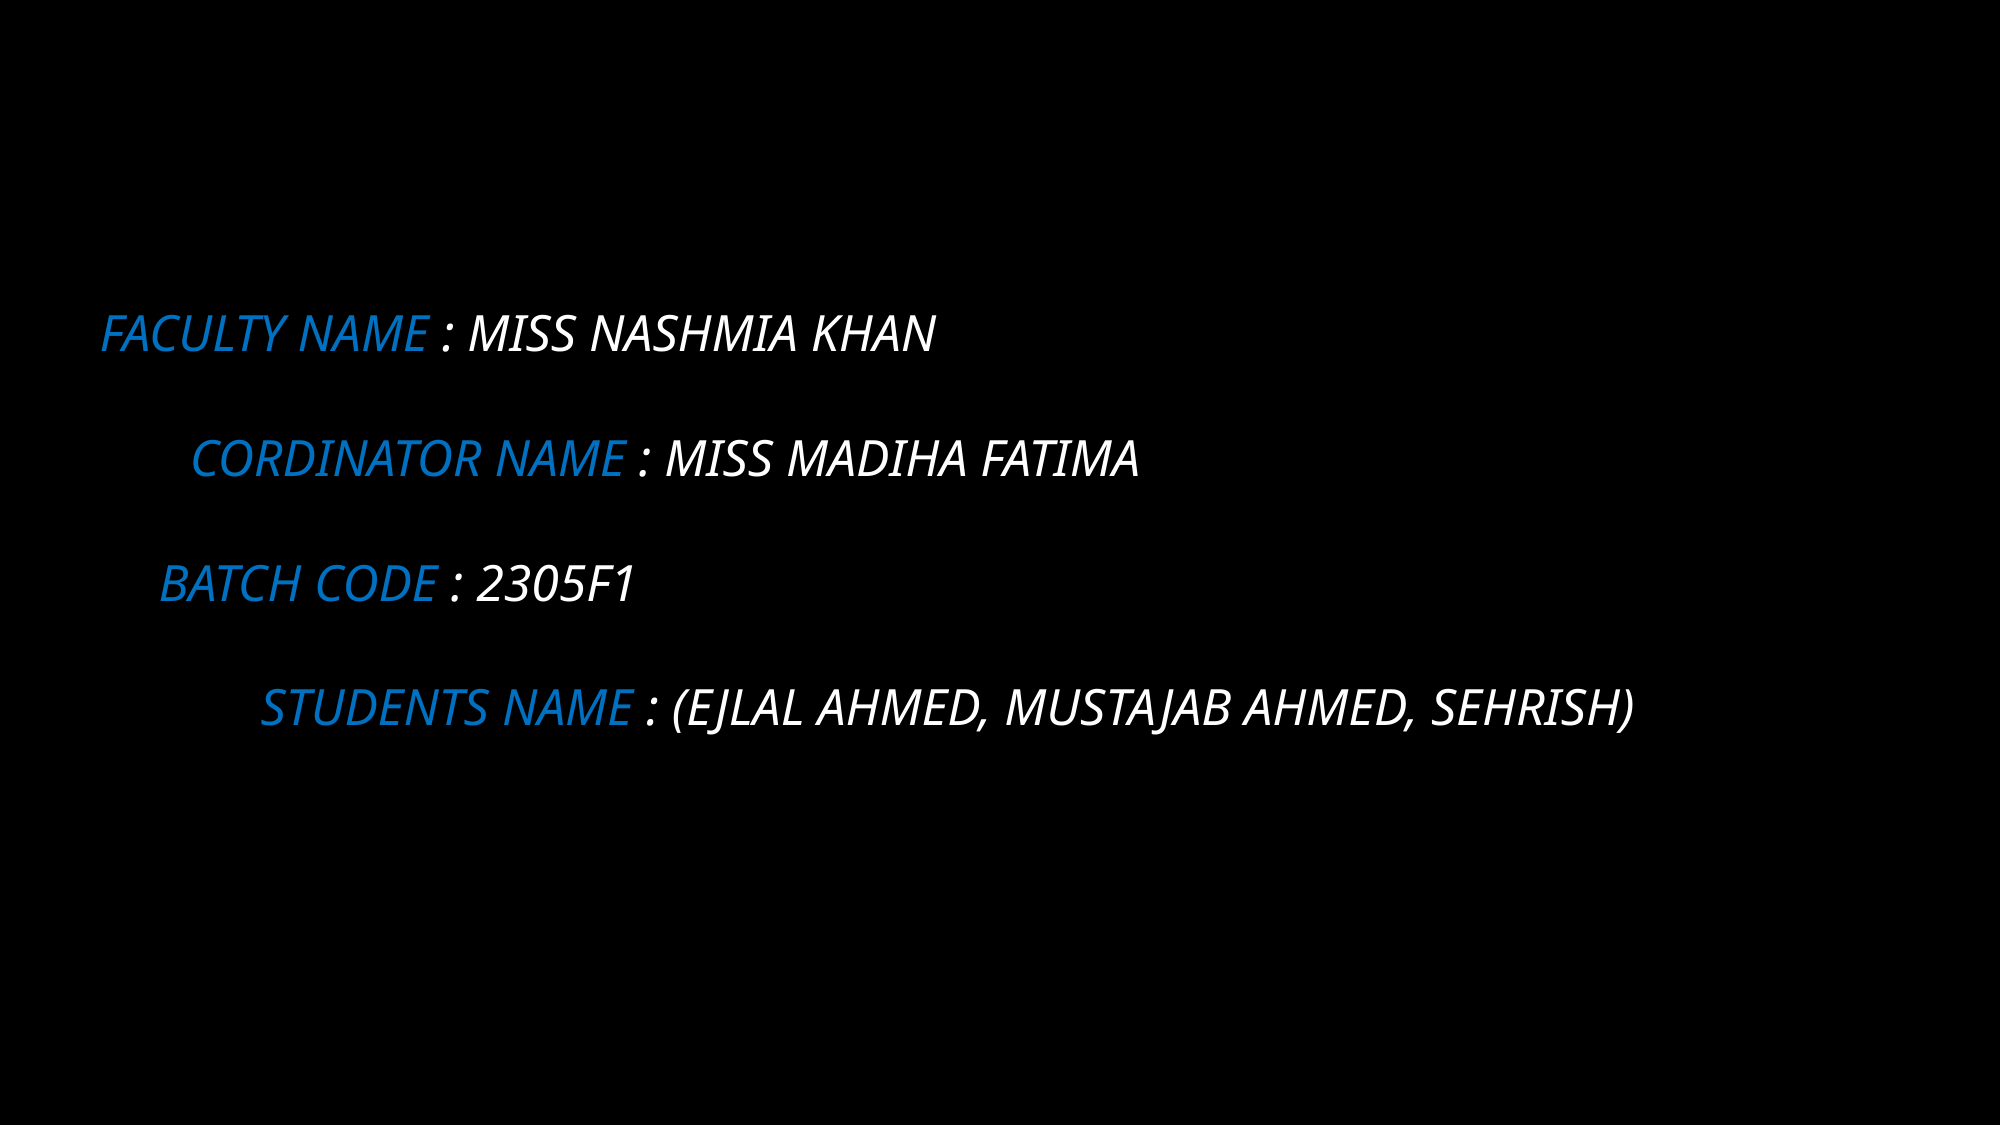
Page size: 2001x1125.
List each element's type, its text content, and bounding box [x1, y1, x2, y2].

text_box STUDENTS NAME : (EJLAL AHMED, MUSTAJAB AHMED, SEHRISH) [245, 668, 1651, 744]
text_box FACULTY NAME : MISS NASHMIA KHAN [84, 294, 1358, 369]
text_box CORDINATOR NAME : MISS MADIHA FATIMA [174, 418, 1156, 494]
text_box BATCH CODE : 2305F1 [143, 543, 653, 619]
